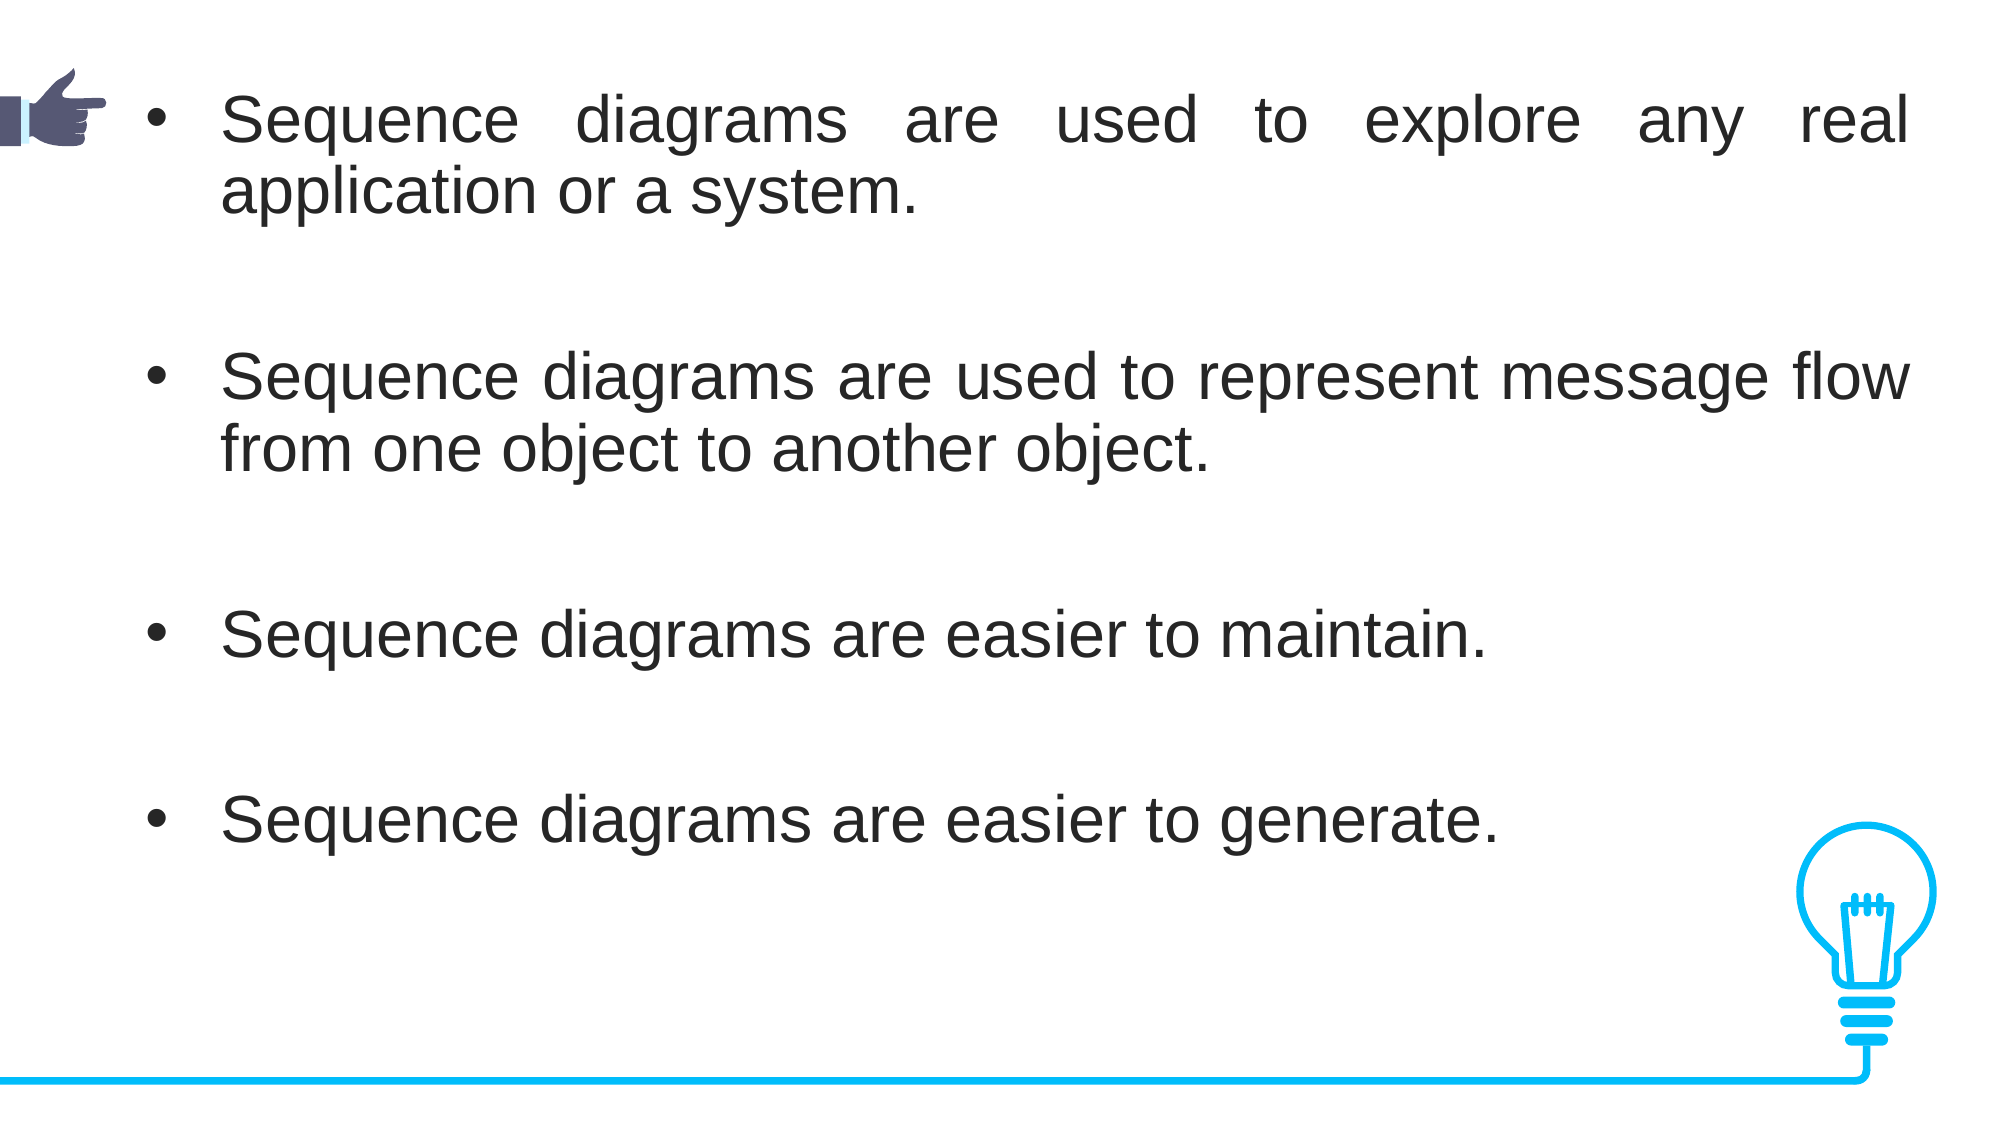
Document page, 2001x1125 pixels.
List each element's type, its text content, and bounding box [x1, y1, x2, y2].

list Sequence diagrams are used to explore any real application or a system. Sequence diagrams are used to represent message flow from one object to another object. Sequence diagrams are easier to maintain. Sequence diagrams are easier to generate. [130, 46, 1927, 896]
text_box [0, 67, 107, 147]
